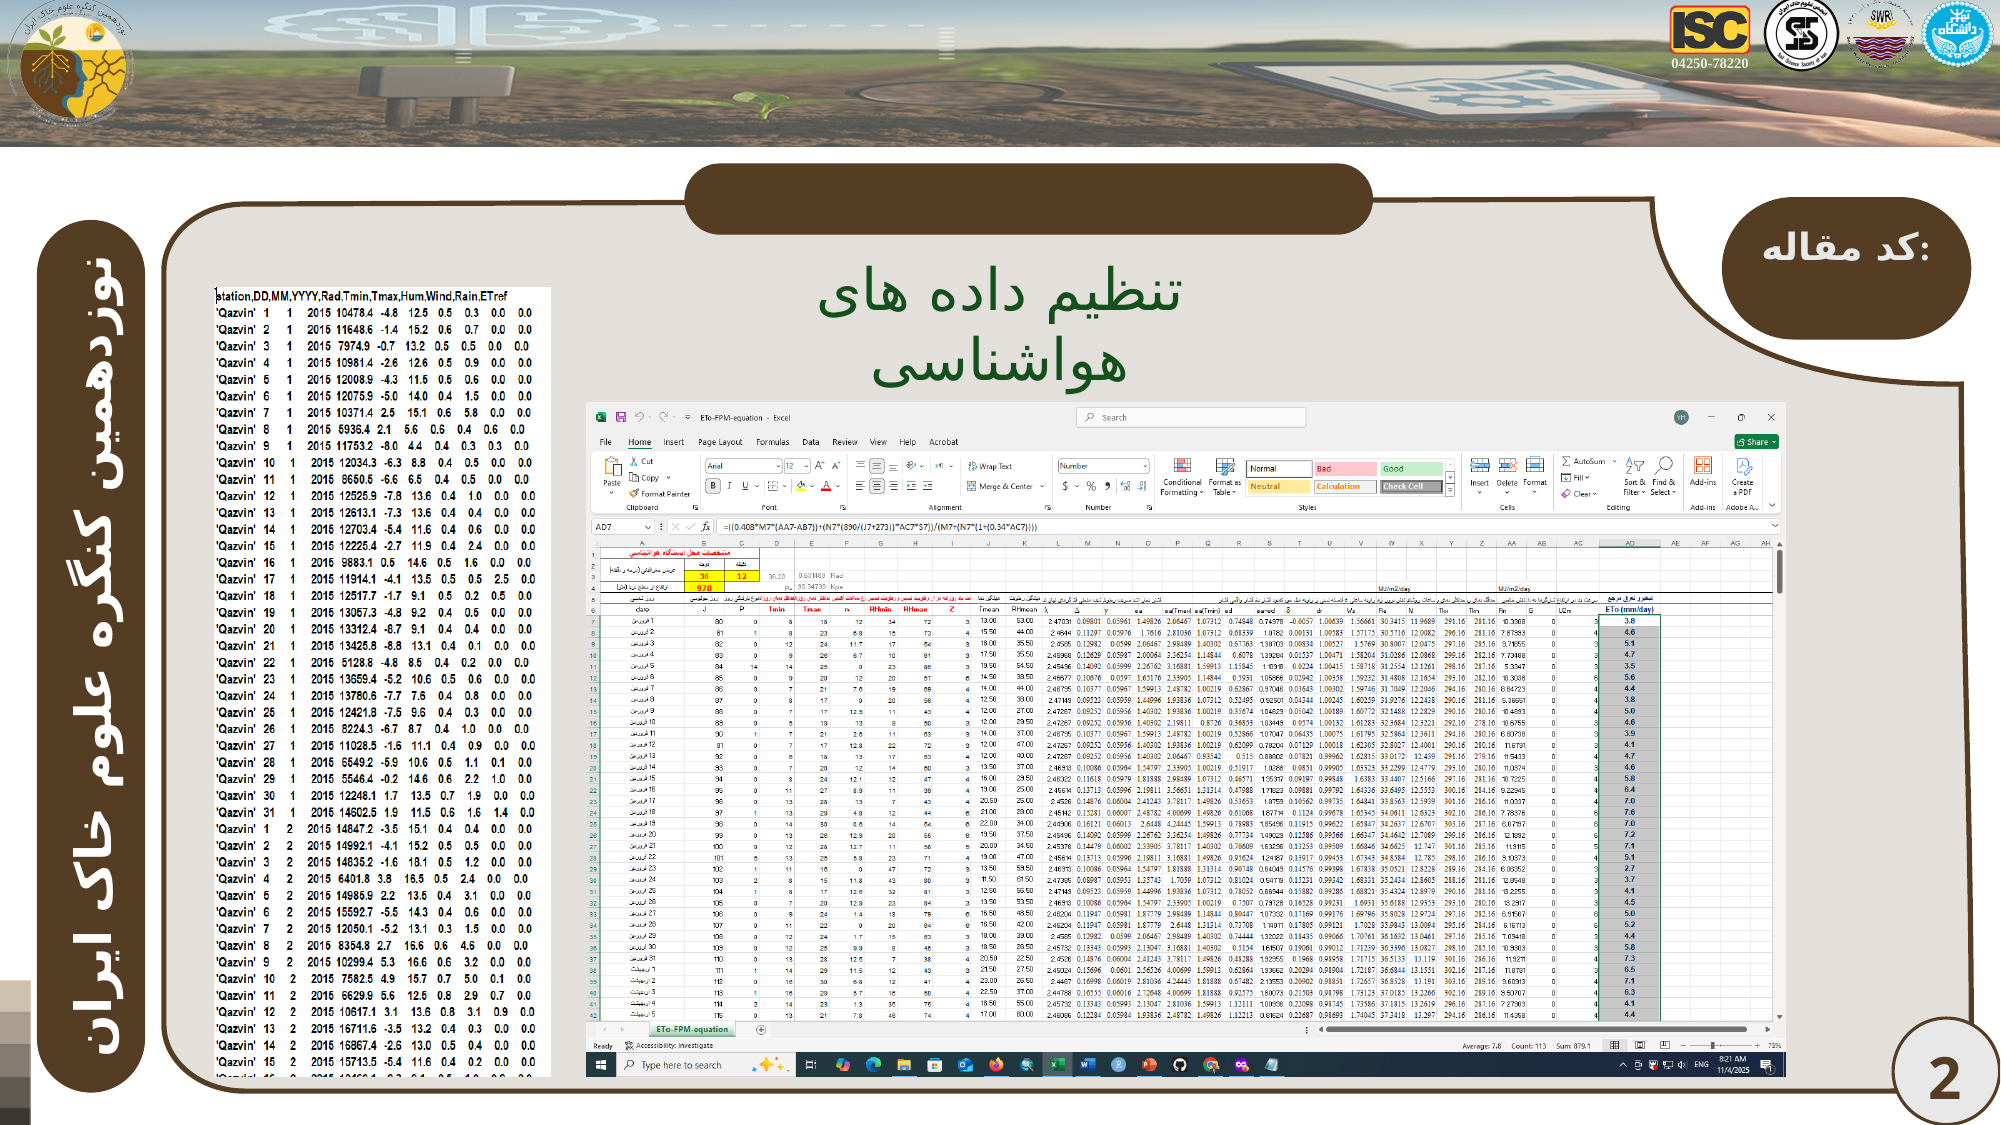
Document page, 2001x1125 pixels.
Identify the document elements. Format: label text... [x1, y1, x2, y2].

text_box 2 [1914, 1033, 1981, 1119]
picture [1659, 0, 2000, 80]
picture [586, 401, 1786, 1078]
picture [6, 0, 136, 127]
text_box تنظیم داده های هواشناسی [673, 244, 1327, 400]
picture [213, 286, 552, 1078]
table_cell تعرق نسبی 60 [0, 0, 2000, 147]
